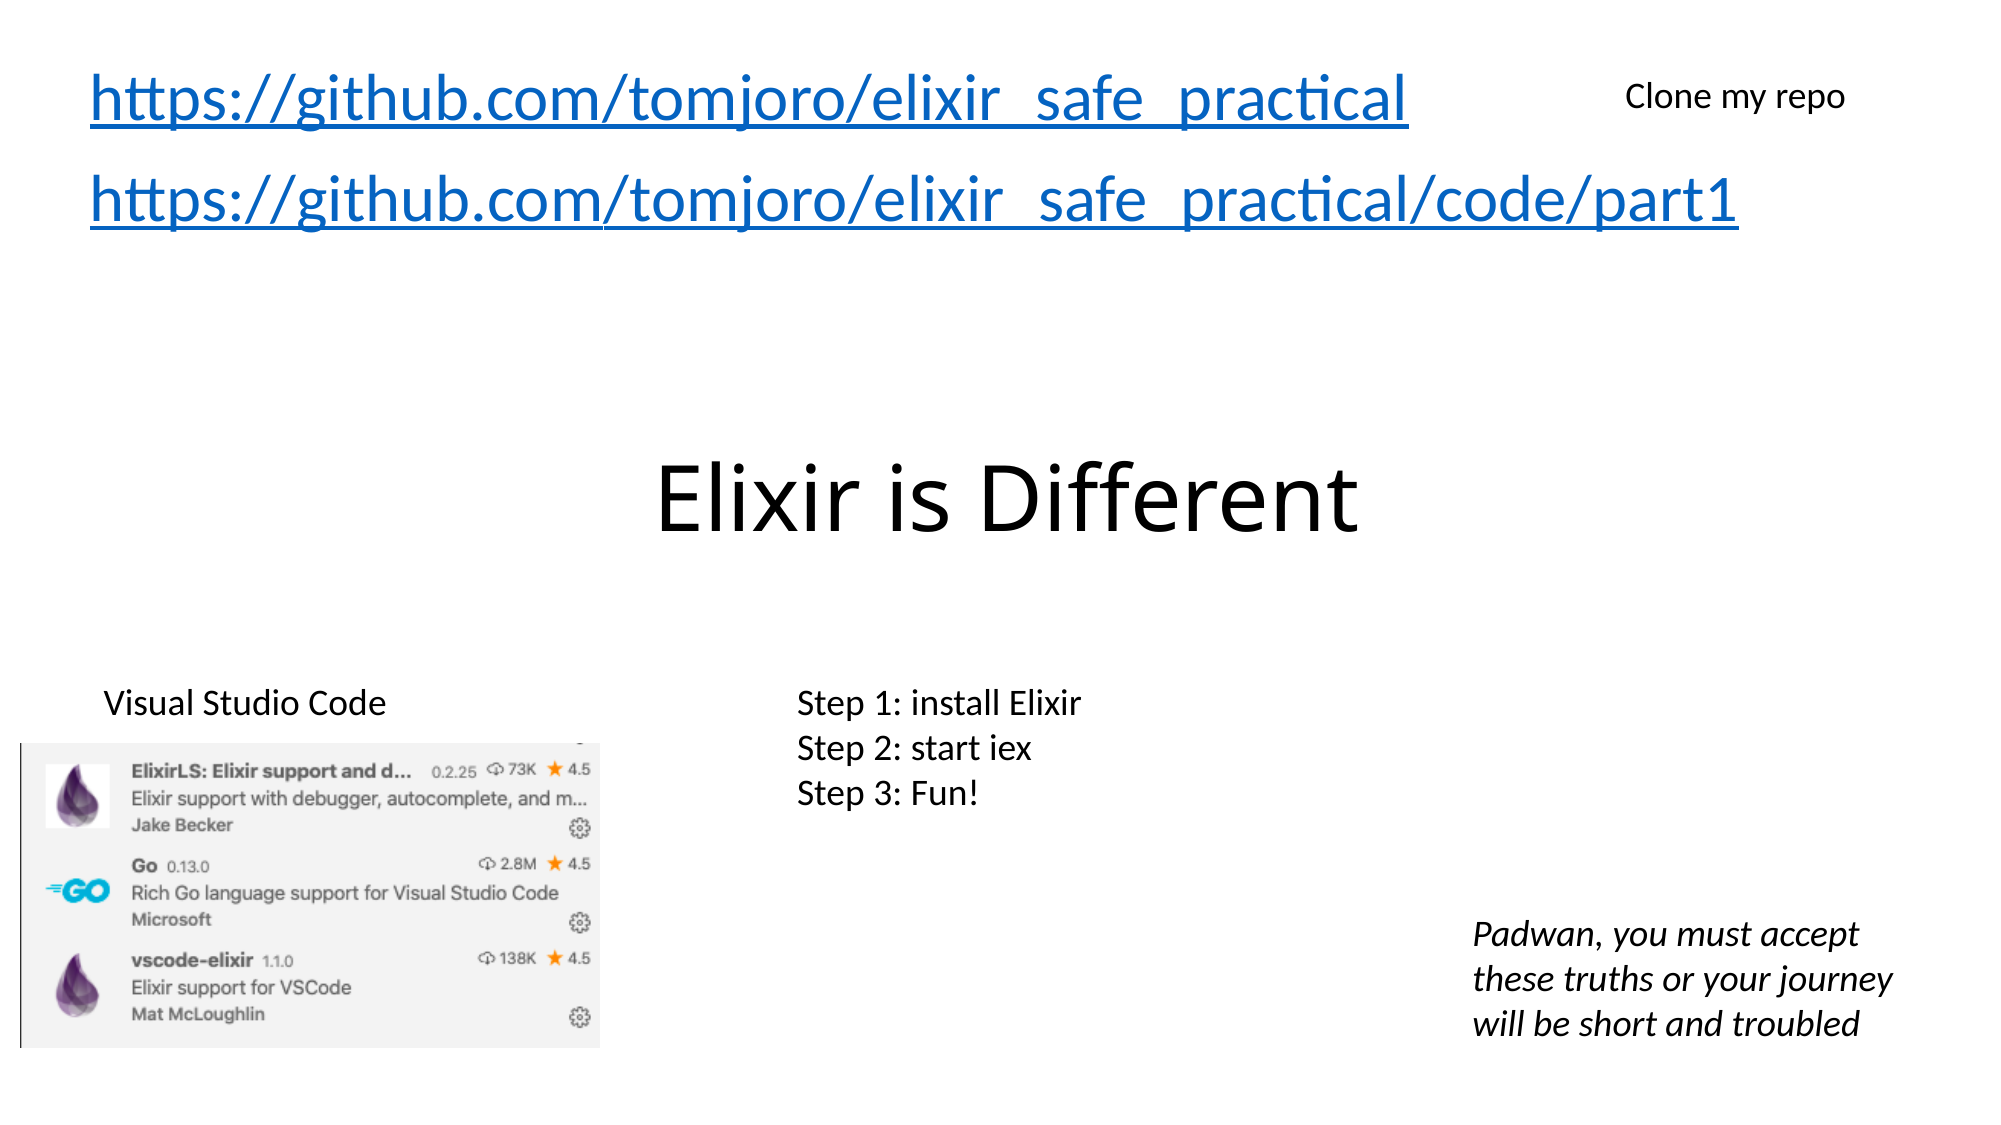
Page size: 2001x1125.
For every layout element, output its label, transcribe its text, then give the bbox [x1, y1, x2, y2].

text_box Step 1: install Elixir Step 2: start iex Step 3: Fun! [782, 670, 1098, 821]
text_box https://github.com/tomjoro/elixir_safe_practical [0, 46, 1883, 141]
text_box https://github.com/tomjoro/elixir_safe_practical/code/part1 [0, 147, 1883, 243]
picture [20, 743, 600, 1049]
text_box Visual Studio Code [88, 670, 403, 731]
title Elixir is Different [638, 393, 1418, 611]
text_box Padwan, you must accept these truths or your journey will be short and troubled [1457, 901, 1909, 1052]
